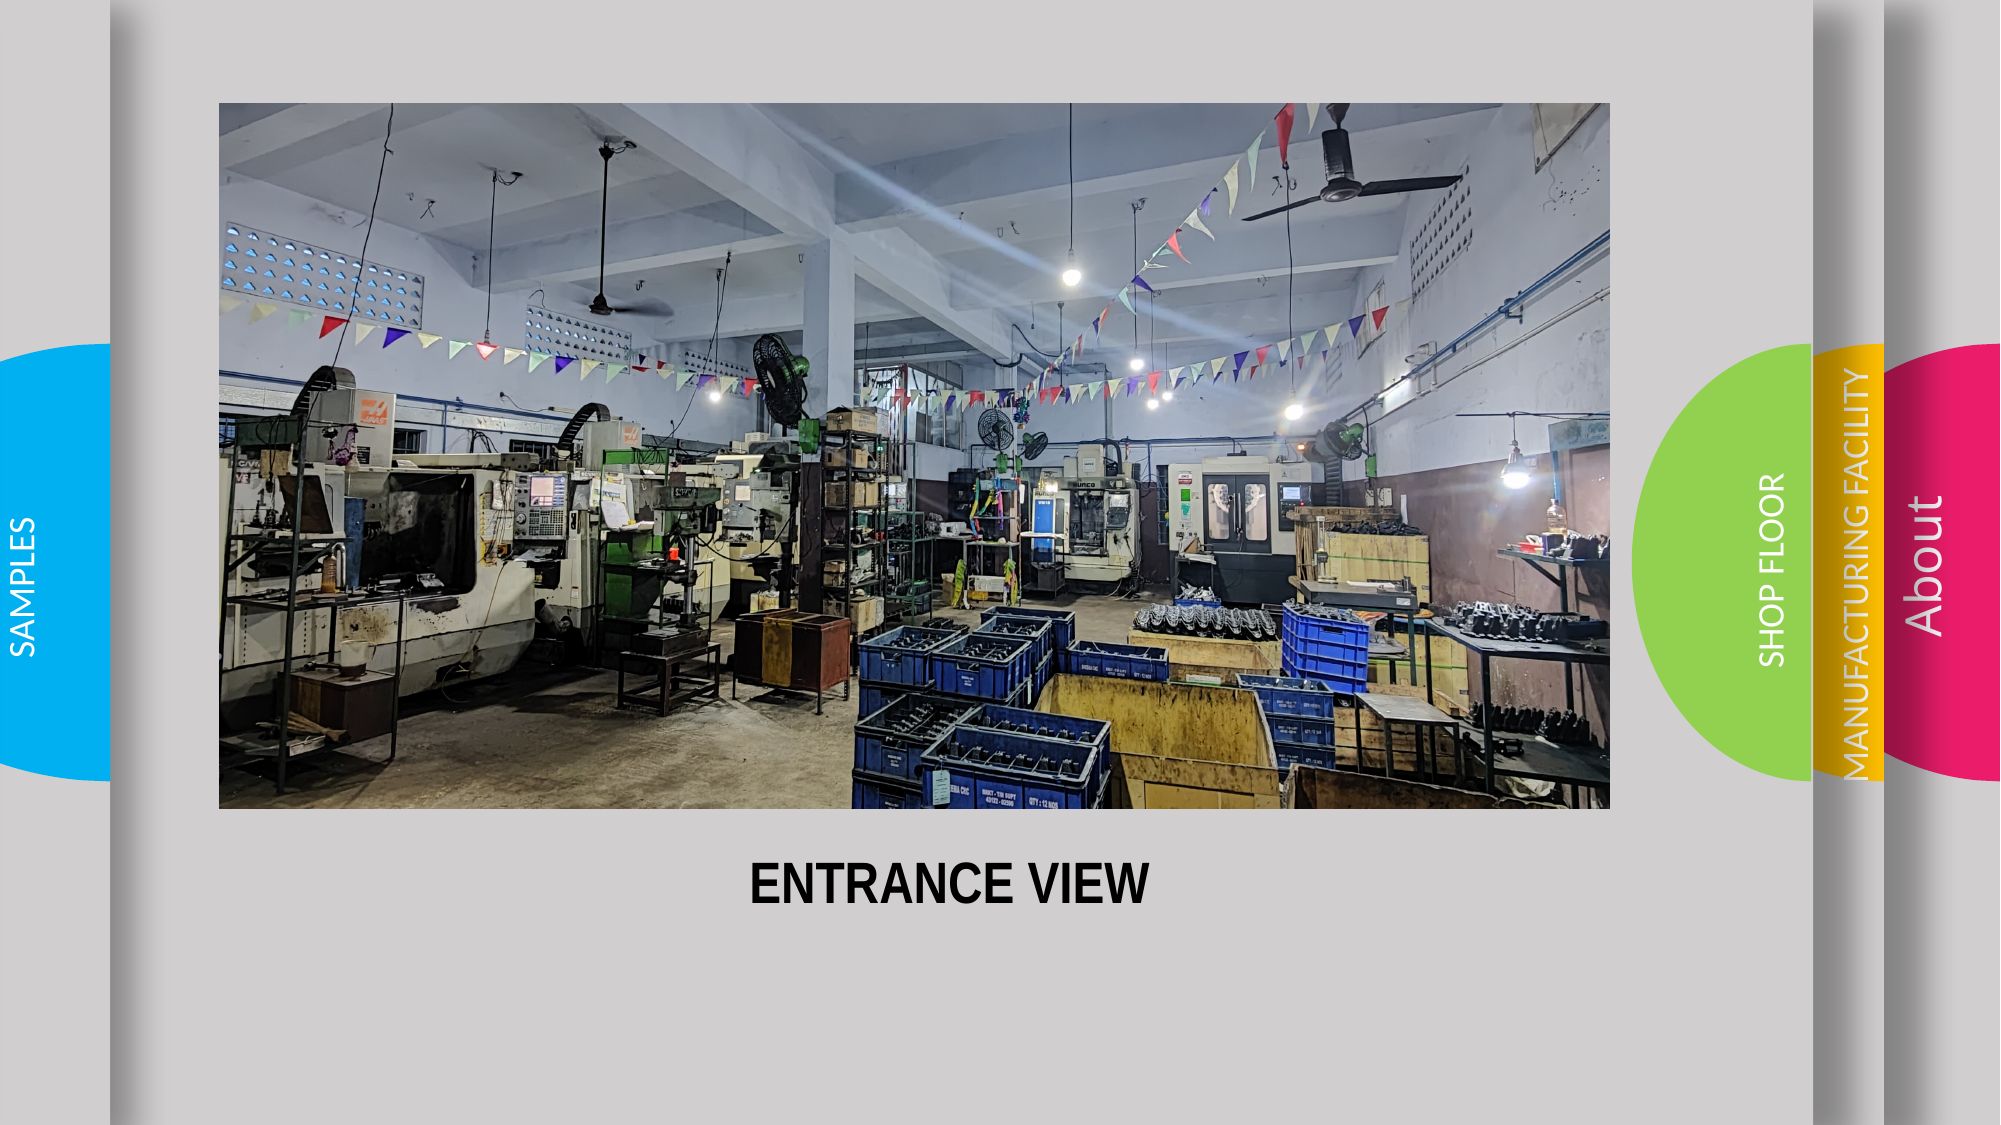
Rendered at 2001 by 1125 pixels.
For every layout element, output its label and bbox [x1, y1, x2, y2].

text_box [1884, 0, 2000, 1125]
text_box [0, 0, 111, 1125]
text_box [111, 0, 1814, 1125]
text_box [1814, 0, 1884, 1125]
picture [219, 103, 1610, 809]
